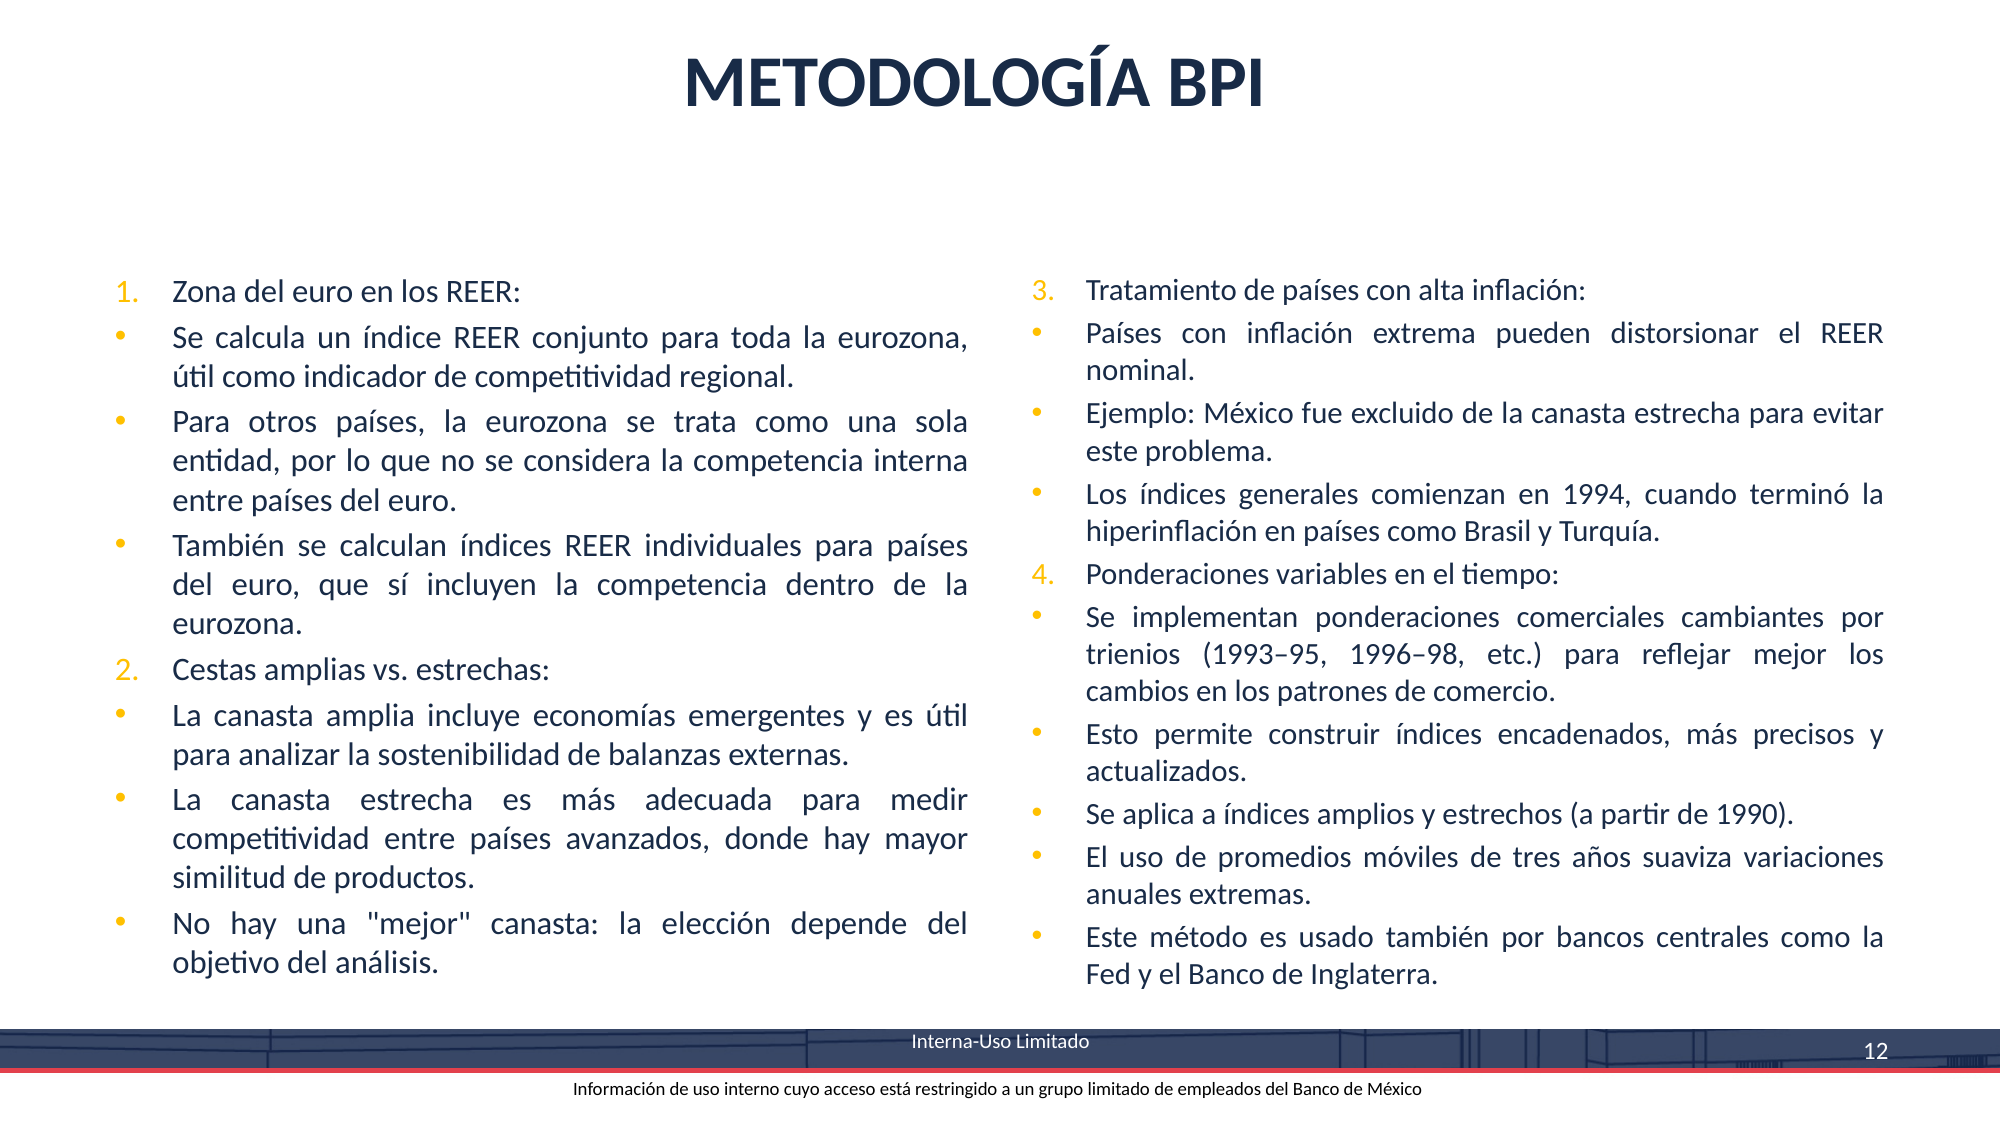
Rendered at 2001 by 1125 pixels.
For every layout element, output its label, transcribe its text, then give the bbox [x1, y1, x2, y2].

picture [0, 1073, 2000, 1116]
title METODOLOGÍA BPI [668, 0, 1299, 154]
list Zona del euro en los REER: Se calcula un índice REER conjunto para toda la eurozona, útil como indicador de competitividad regional. Para otros países, la eurozona se trata como una sola entidad, por lo que no se considera la competencia interna entre países del euro. También se calculan índices REER individuales para países del euro, que sí incluyen la competencia dentro de la eurozona. Cestas amplias vs. estrechas: La canasta amplia incluye economías emergentes y es útil para analizar la sostenibilidad de balanzas externas. La canasta estrecha es más adecuada para medir competitividad entre países avanzados, donde hay mayor similitud de productos. No hay una "mejor" canasta: la elección depende del objetivo del análisis. [99, 262, 984, 1005]
footer Interna-Uso Limitado Información de uso interno cuyo acceso está restringido a un grupo limitado de empleados del Banco de México [0, 1031, 1998, 1092]
list Tratamiento de países con alta inflación: Países con inflación extrema pueden distorsionar el REER nominal. Ejemplo: México fue excluido de la canasta estrecha para evitar este problema. Los índices generales comienzan en 1994, cuando terminó la hiperinflación en países como Brasil y Turquía. Ponderaciones variables en el tiempo: Se implementan ponderaciones comerciales cambiantes por trienios (1993–95, 1996–98, etc.) para reflejar mejor los cambios en los patrones de comercio. Esto permite construir índices encadenados, más precisos y actualizados. Se aplica a índices amplios y estrechos (a partir de 1990). El uso de promedios móviles de tres años suaviza variaciones anuales extremas. Este método es usado también por bancos centrales como la Fed y el Banco de Inglaterra. [1016, 262, 1900, 1005]
picture [0, 1029, 2000, 1068]
